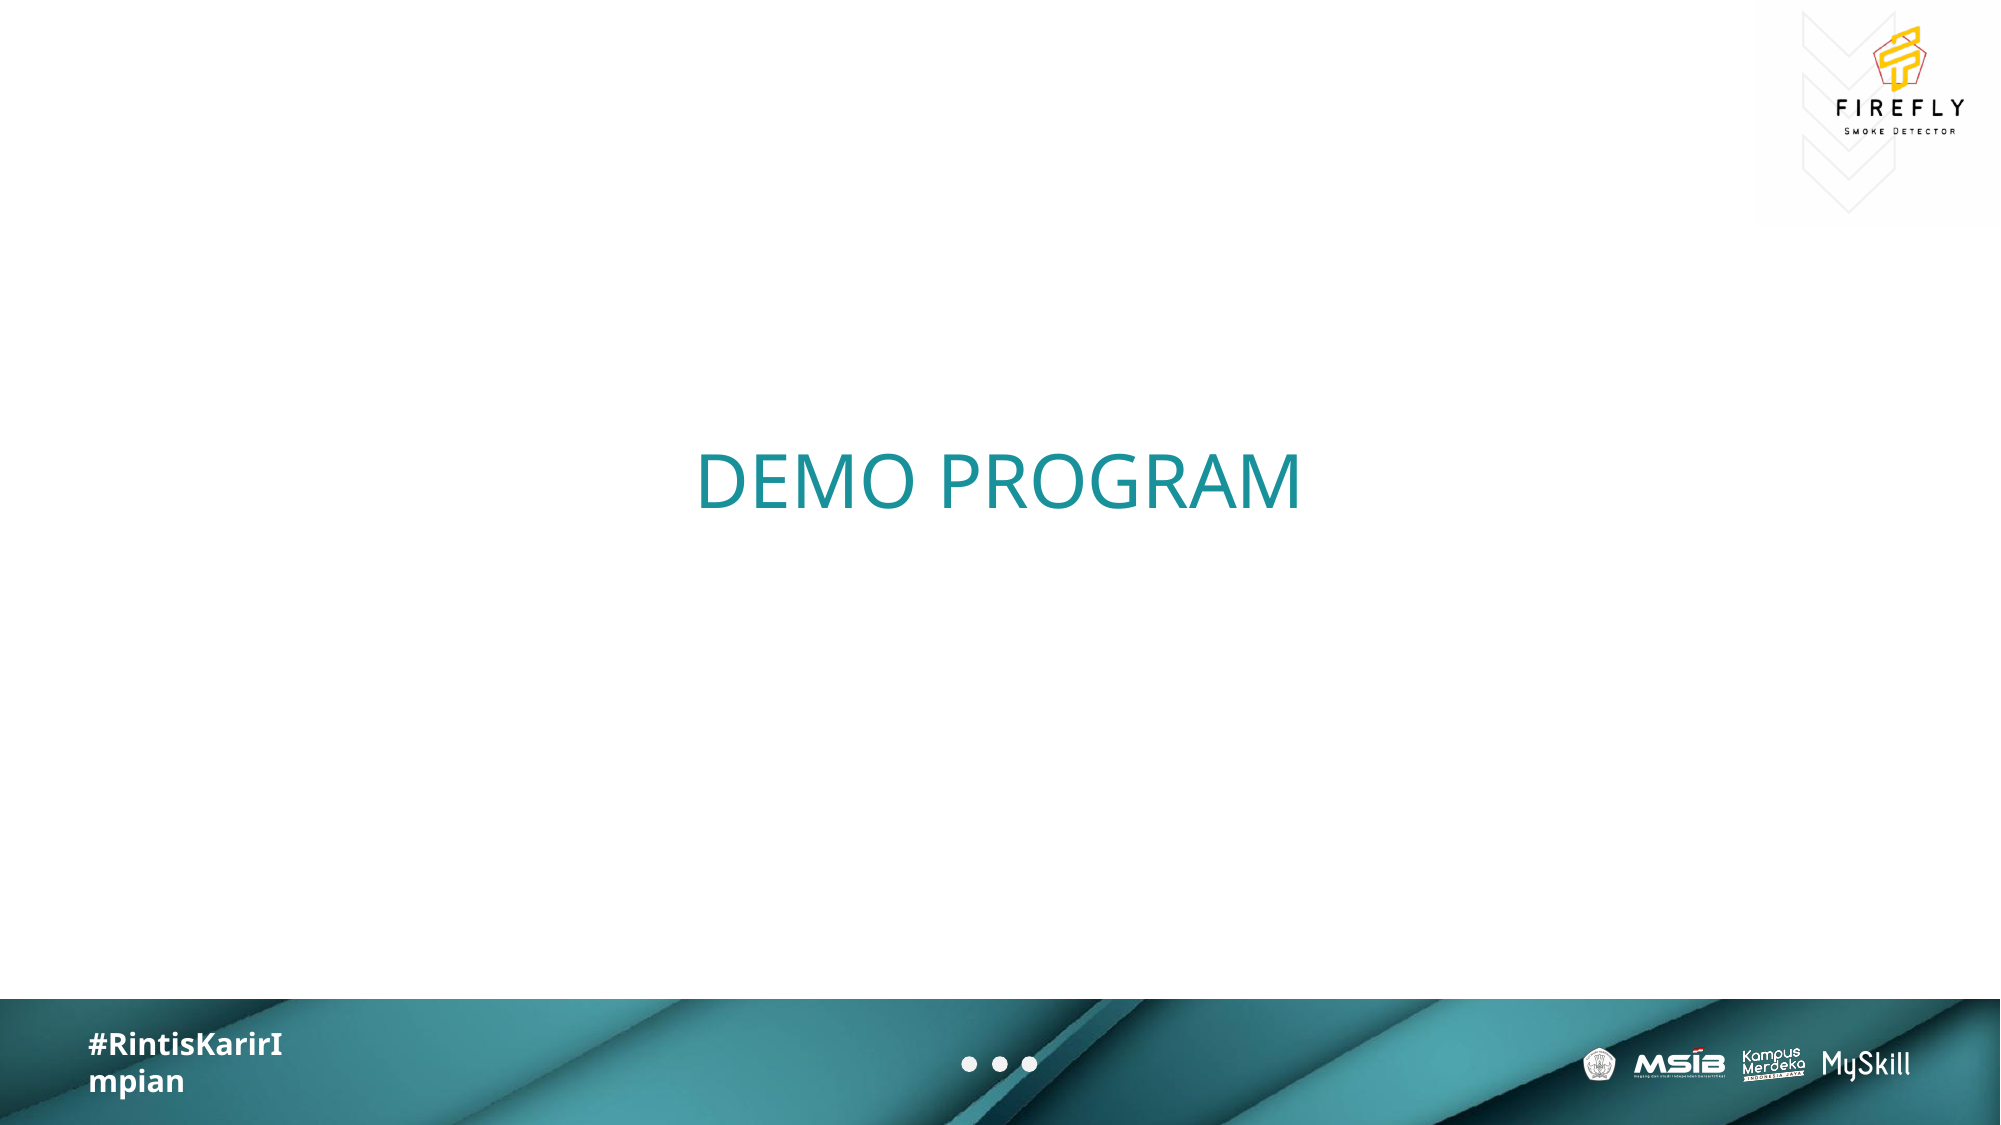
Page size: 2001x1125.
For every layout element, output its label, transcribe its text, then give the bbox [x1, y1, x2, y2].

picture [1755, 0, 2000, 227]
picture [0, 999, 2000, 1125]
title DEMO PROGRAM [503, 416, 1497, 542]
